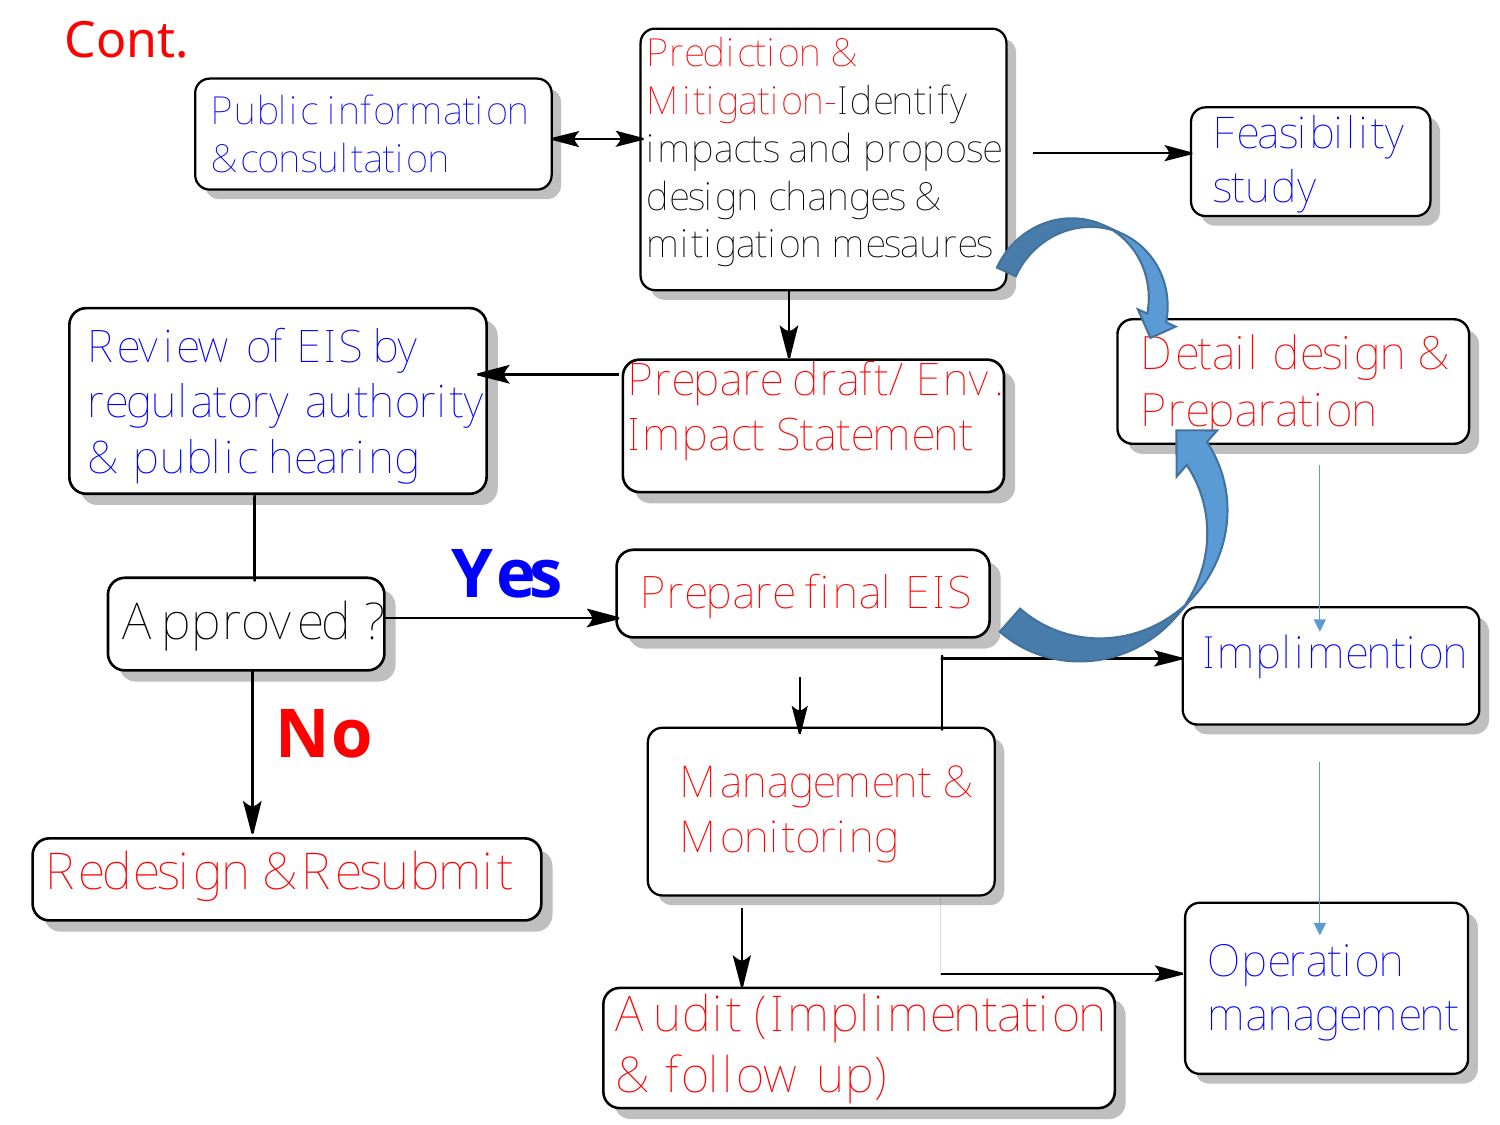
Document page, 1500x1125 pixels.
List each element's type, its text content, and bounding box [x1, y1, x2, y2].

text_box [188, 26, 1035, 291]
text_box Cont. [50, 0, 313, 75]
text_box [1028, 104, 1453, 238]
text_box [1113, 315, 1495, 465]
text_box [1175, 465, 1229, 603]
text_box [1121, 238, 1169, 315]
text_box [940, 603, 1500, 1097]
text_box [600, 908, 1145, 1125]
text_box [643, 676, 940, 908]
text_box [27, 291, 1037, 953]
text_box [1035, 238, 1053, 251]
